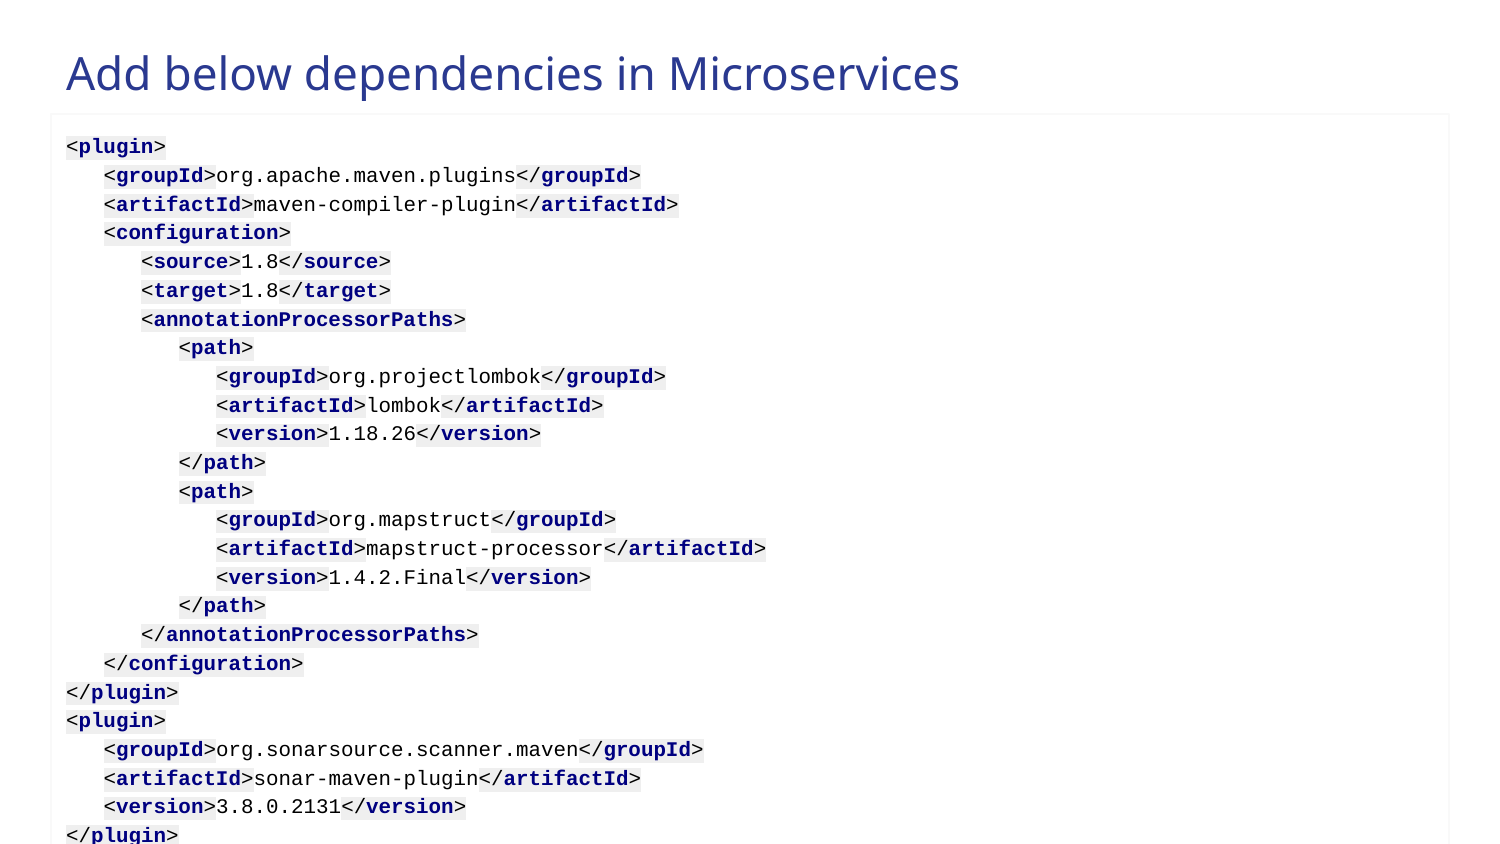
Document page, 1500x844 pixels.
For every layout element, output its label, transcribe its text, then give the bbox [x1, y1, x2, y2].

title Add below dependencies in Microservices [51, 29, 1449, 114]
text_box <plugin> <groupId>org.apache.maven.plugins</groupId> <artifactId>maven-compiler-plugin</artifactId> <configuration> <source>1.8</source> <target>1.8</target> <annotationProcessorPaths> <path> <groupId>org.projectlombok</groupId> <artifactId>lombok</artifactId> <version>1.18.26</version> </path> <path> <groupId>org.mapstruct</groupId> <artifactId>mapstruct-processor</artifactId> <version>1.4.2.Final</version> </path> </annotationProcessorPaths> </configuration> </plugin> <plugin> <groupId>org.sonarsource.scanner.maven</groupId> <artifactId>sonar-maven-plugin</artifactId> <version>3.8.0.2131</version> </plugin> [51, 114, 1449, 844]
